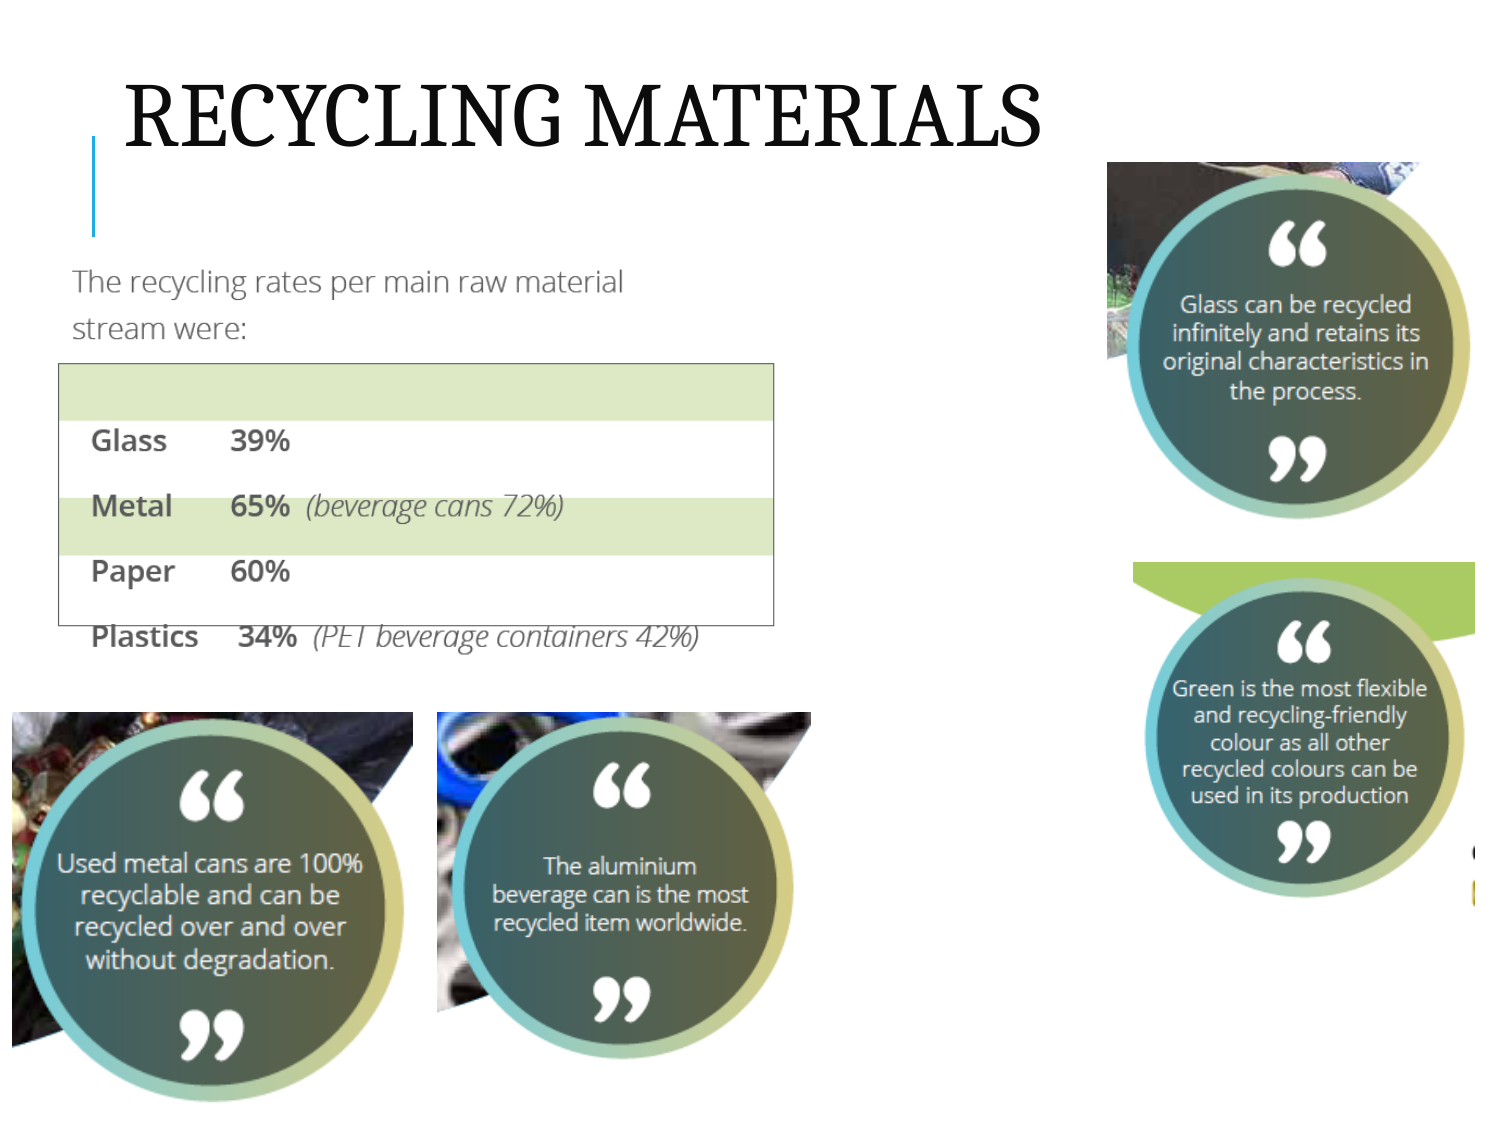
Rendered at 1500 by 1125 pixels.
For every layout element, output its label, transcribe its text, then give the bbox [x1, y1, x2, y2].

picture [437, 712, 812, 1073]
title RECYCLING MATERIALS [108, 0, 1305, 244]
picture [12, 712, 413, 1113]
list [19, 237, 808, 711]
picture [1107, 162, 1483, 532]
picture [1133, 562, 1476, 913]
